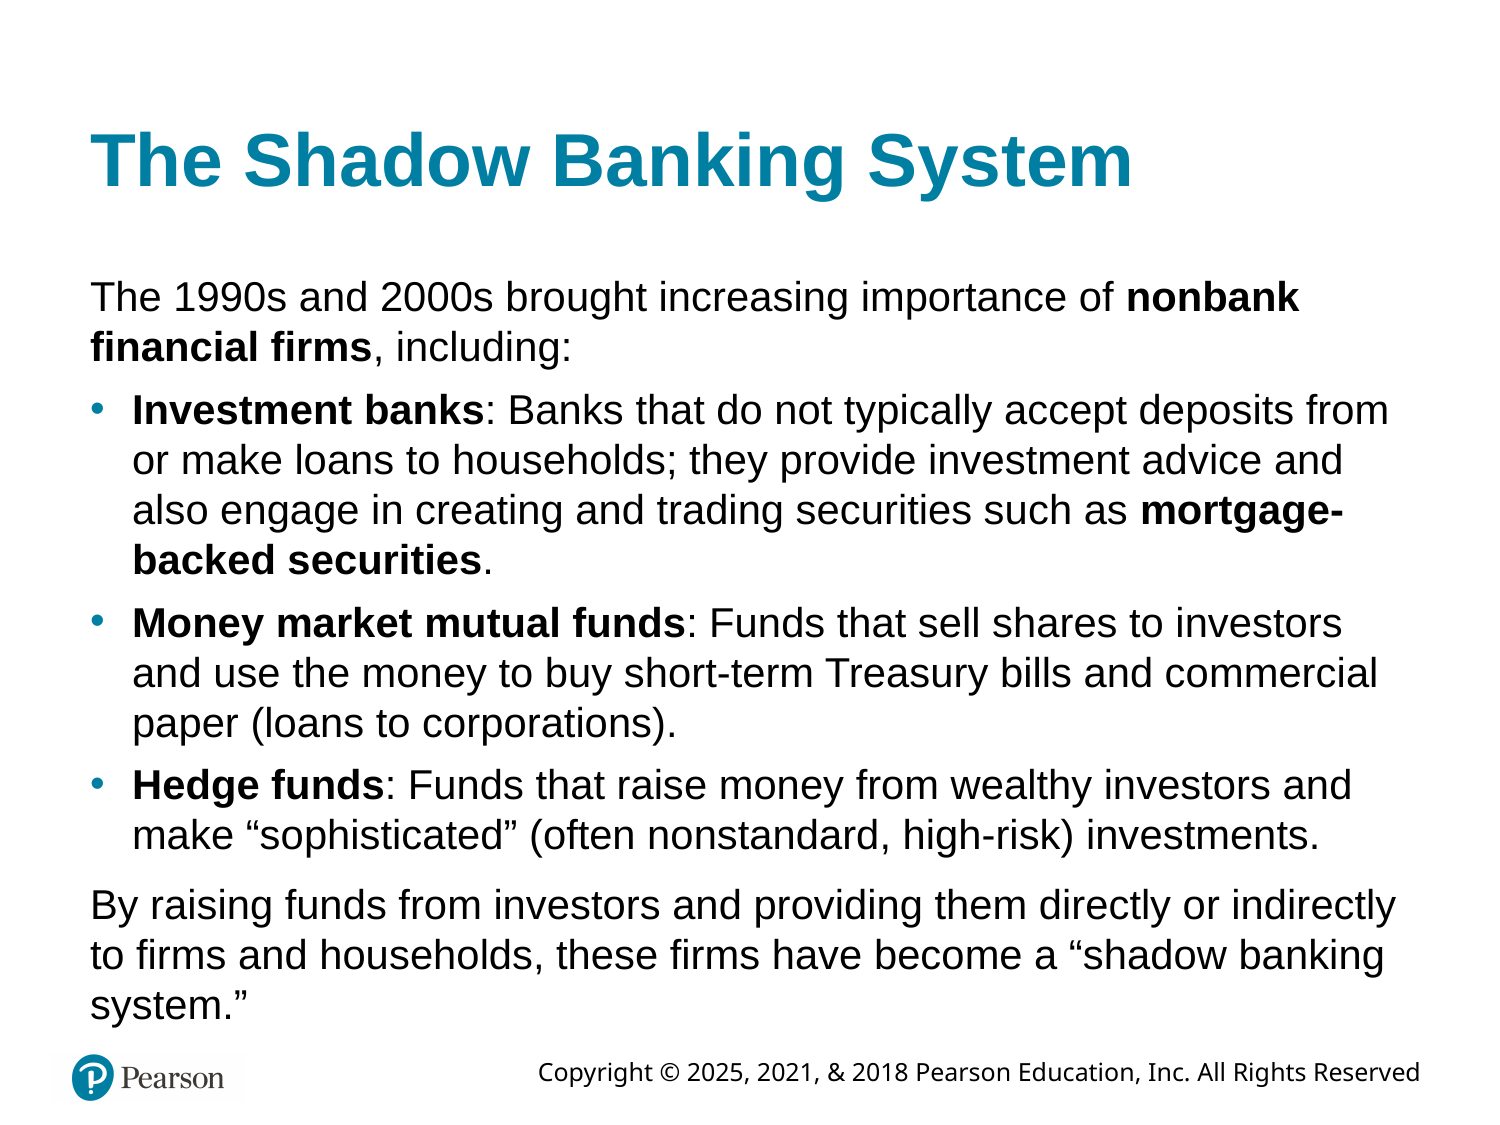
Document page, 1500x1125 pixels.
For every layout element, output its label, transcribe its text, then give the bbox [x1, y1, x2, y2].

list By raising funds from investors and providing them directly or indirectly to firms and households, these firms have become a “shadow banking system.” [75, 877, 1425, 1038]
list The 1990s and 2000s brought increasing importance of nonbank financial firms, including: Investment banks: Banks that do not typically accept deposits from or make loans to households; they provide investment advice and also engage in creating and trading securities such as mortgage-backed securities. Money market mutual funds: Funds that sell shares to investors and use the money to buy short-term Treasury bills and commercial paper (loans to corporations). Hedge funds: Funds that raise money from wealthy investors and make “sophisticated” (often nonstandard, high-risk) investments. [75, 255, 1425, 867]
title The Shadow Banking System [75, 50, 1425, 217]
picture [51, 1053, 245, 1102]
